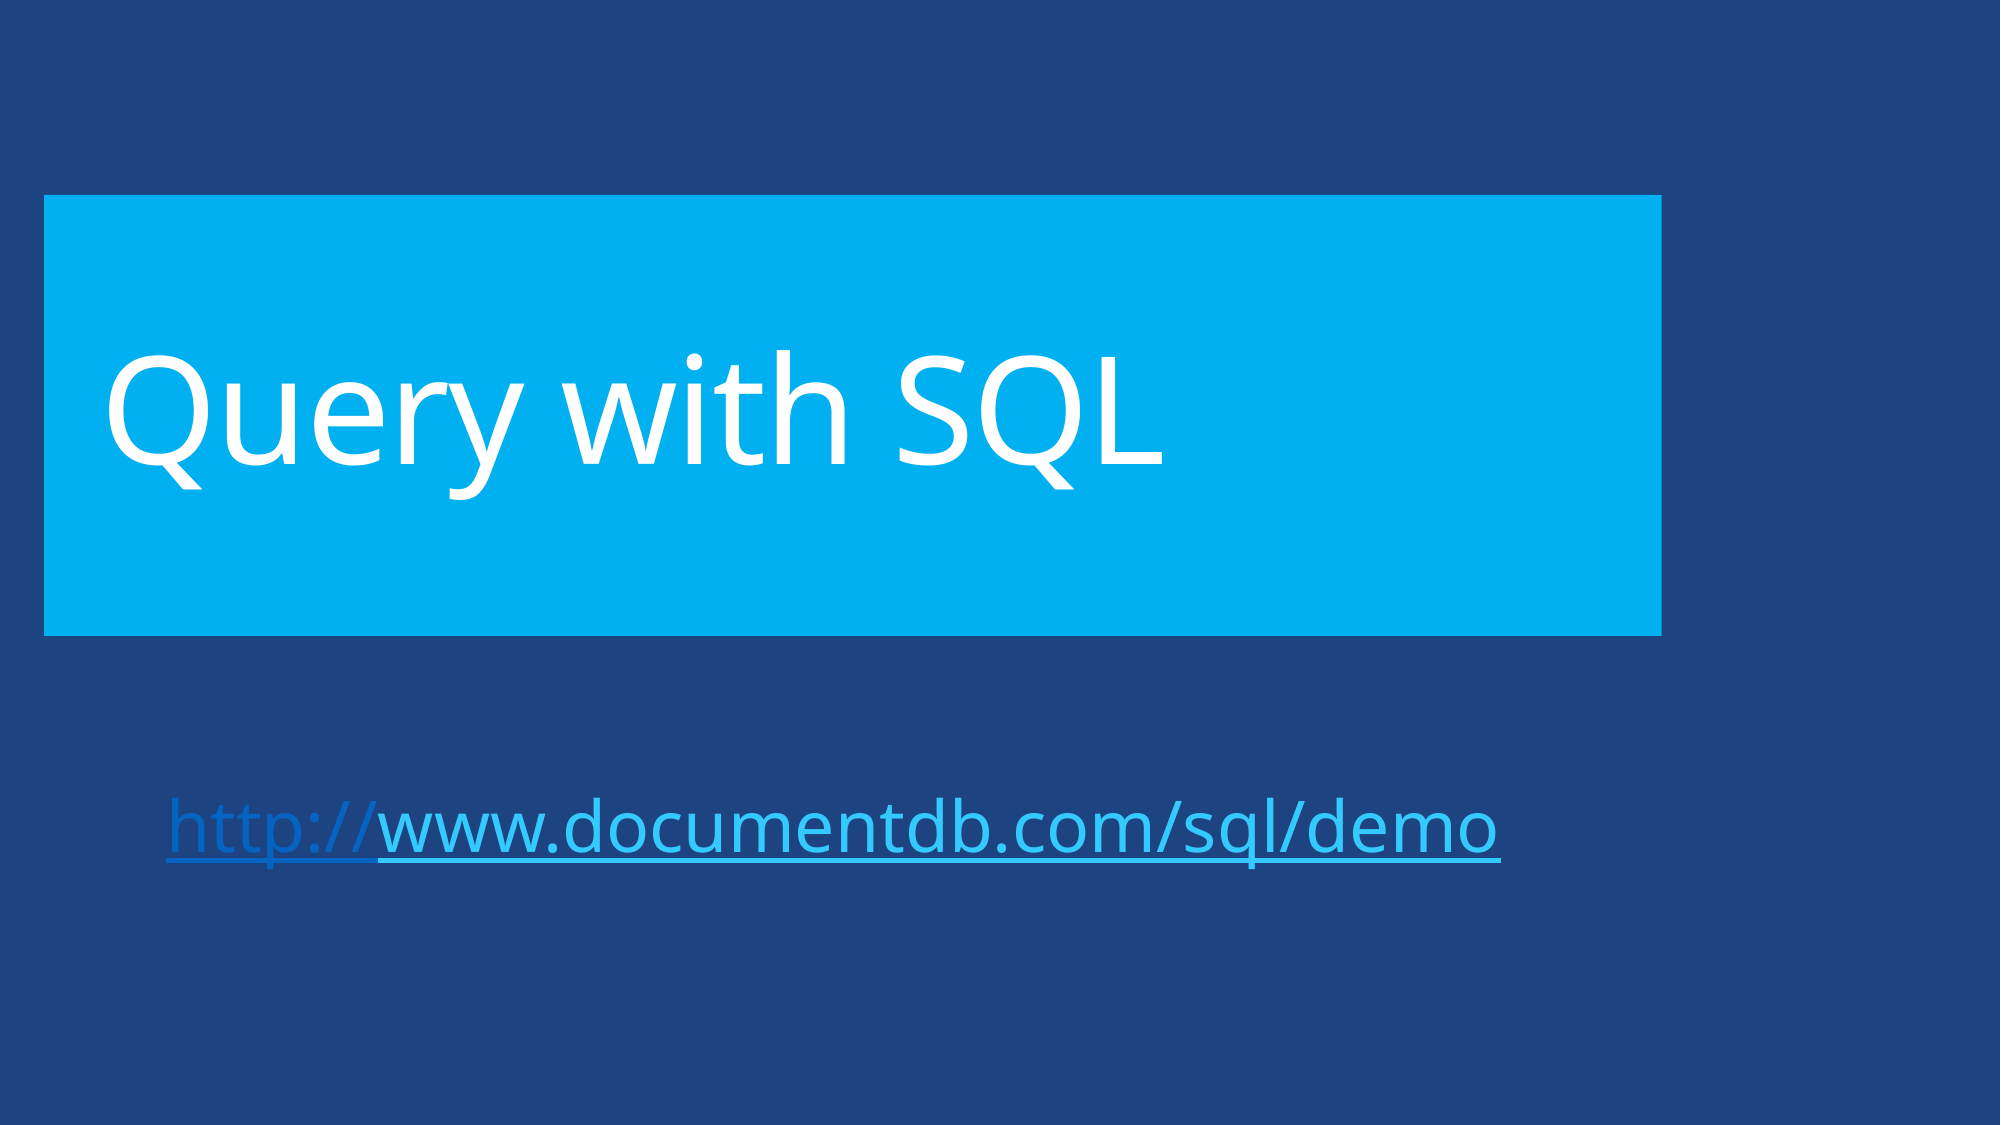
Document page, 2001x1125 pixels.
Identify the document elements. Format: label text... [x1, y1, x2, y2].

list http://www.documentdb.com/sql/demo [44, 636, 1642, 931]
title Query with SQL [44, 194, 1662, 638]
